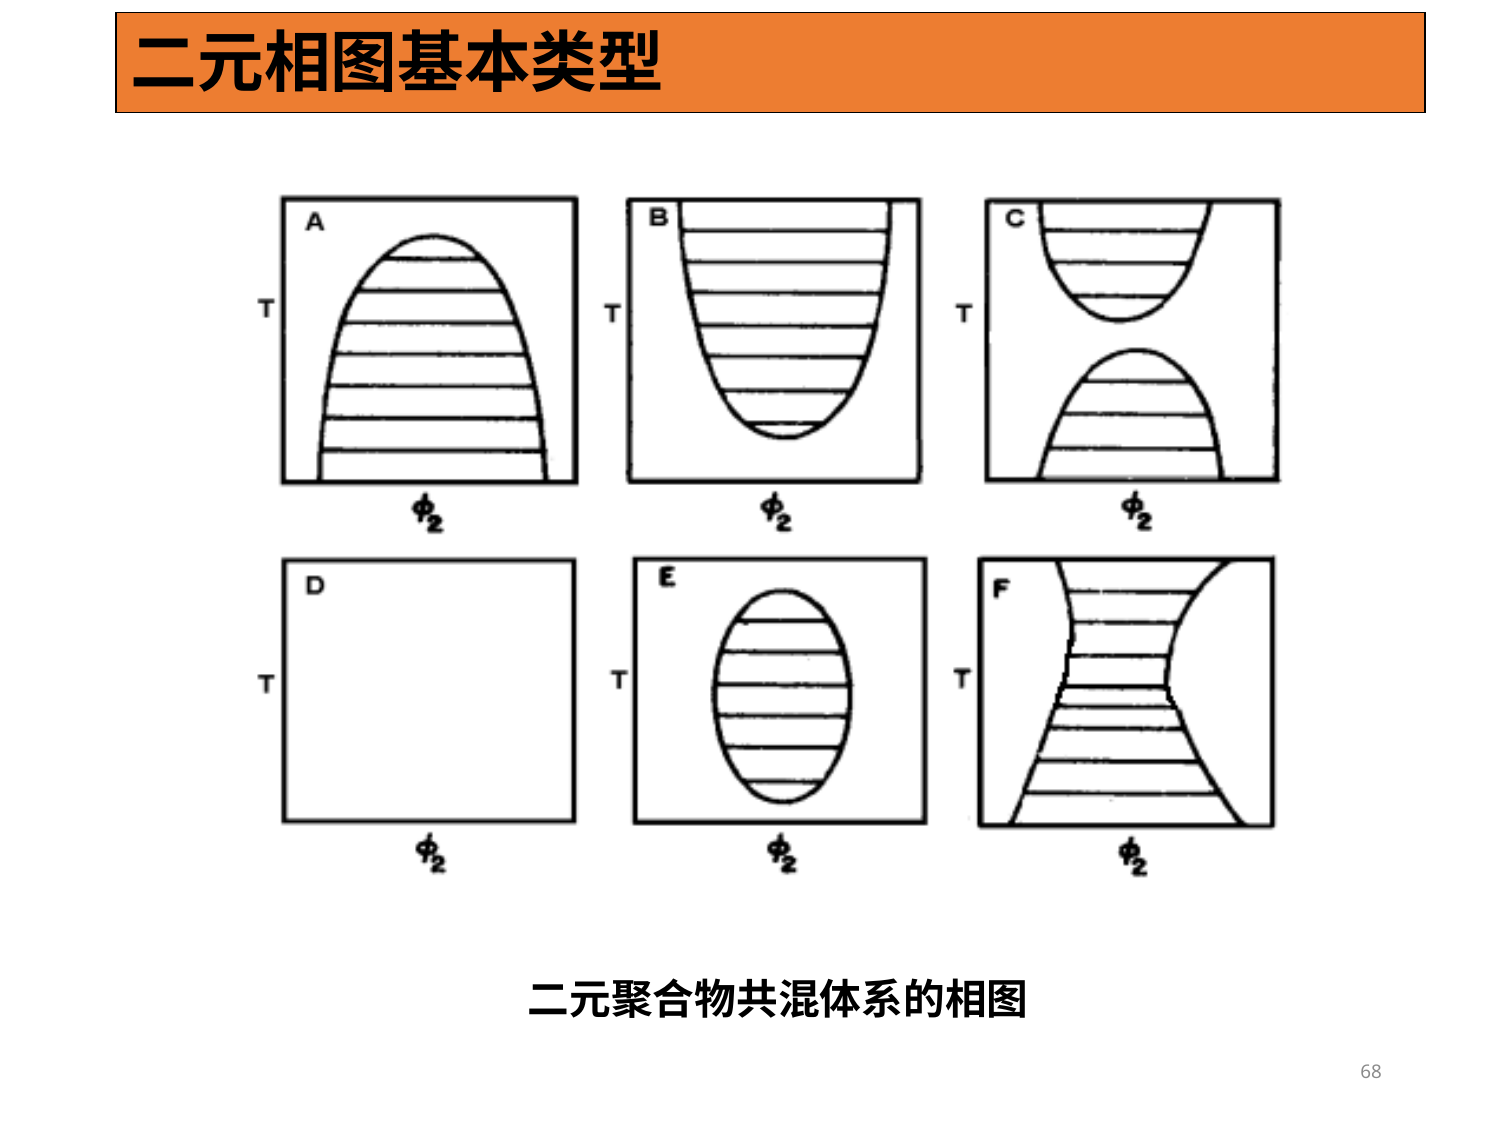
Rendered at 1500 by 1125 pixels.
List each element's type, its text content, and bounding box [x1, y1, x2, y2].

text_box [337, 965, 1219, 1071]
text_box 二元相图基本类型 [115, 12, 1425, 113]
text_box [249, 177, 1313, 894]
slide_number 68 [1059, 1042, 1397, 1103]
